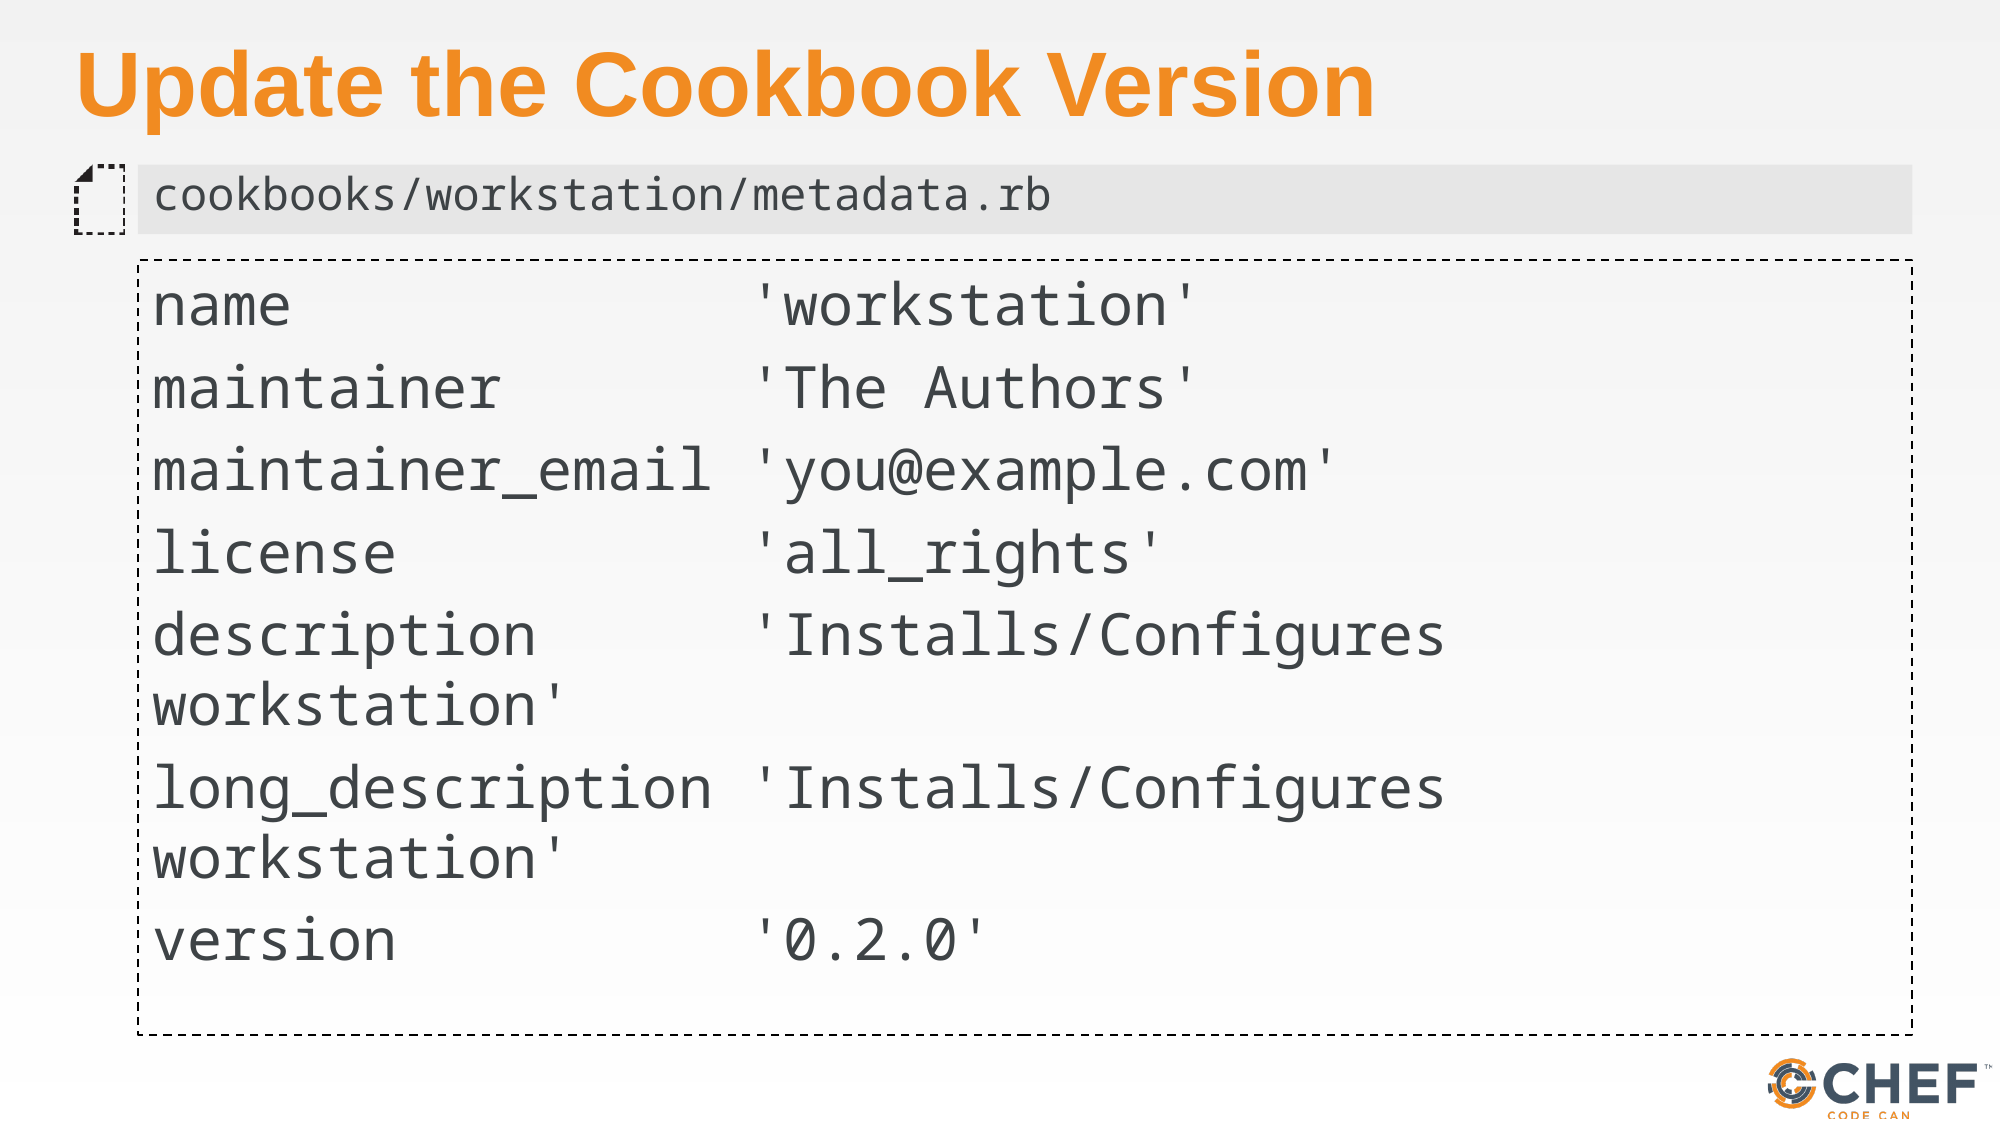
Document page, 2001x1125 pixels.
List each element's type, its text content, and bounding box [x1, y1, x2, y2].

list name 'workstation' maintainer 'The Authors' maintainer_email 'you@example.com' license 'all_rights' description 'Installs/Configures workstation' long_description 'Installs/Configures workstation' version '0.2.0' [137, 259, 1913, 1036]
title Update the Cookbook Version [75, 37, 1913, 140]
list cookbooks/workstation/metadata.rb [137, 164, 1913, 235]
